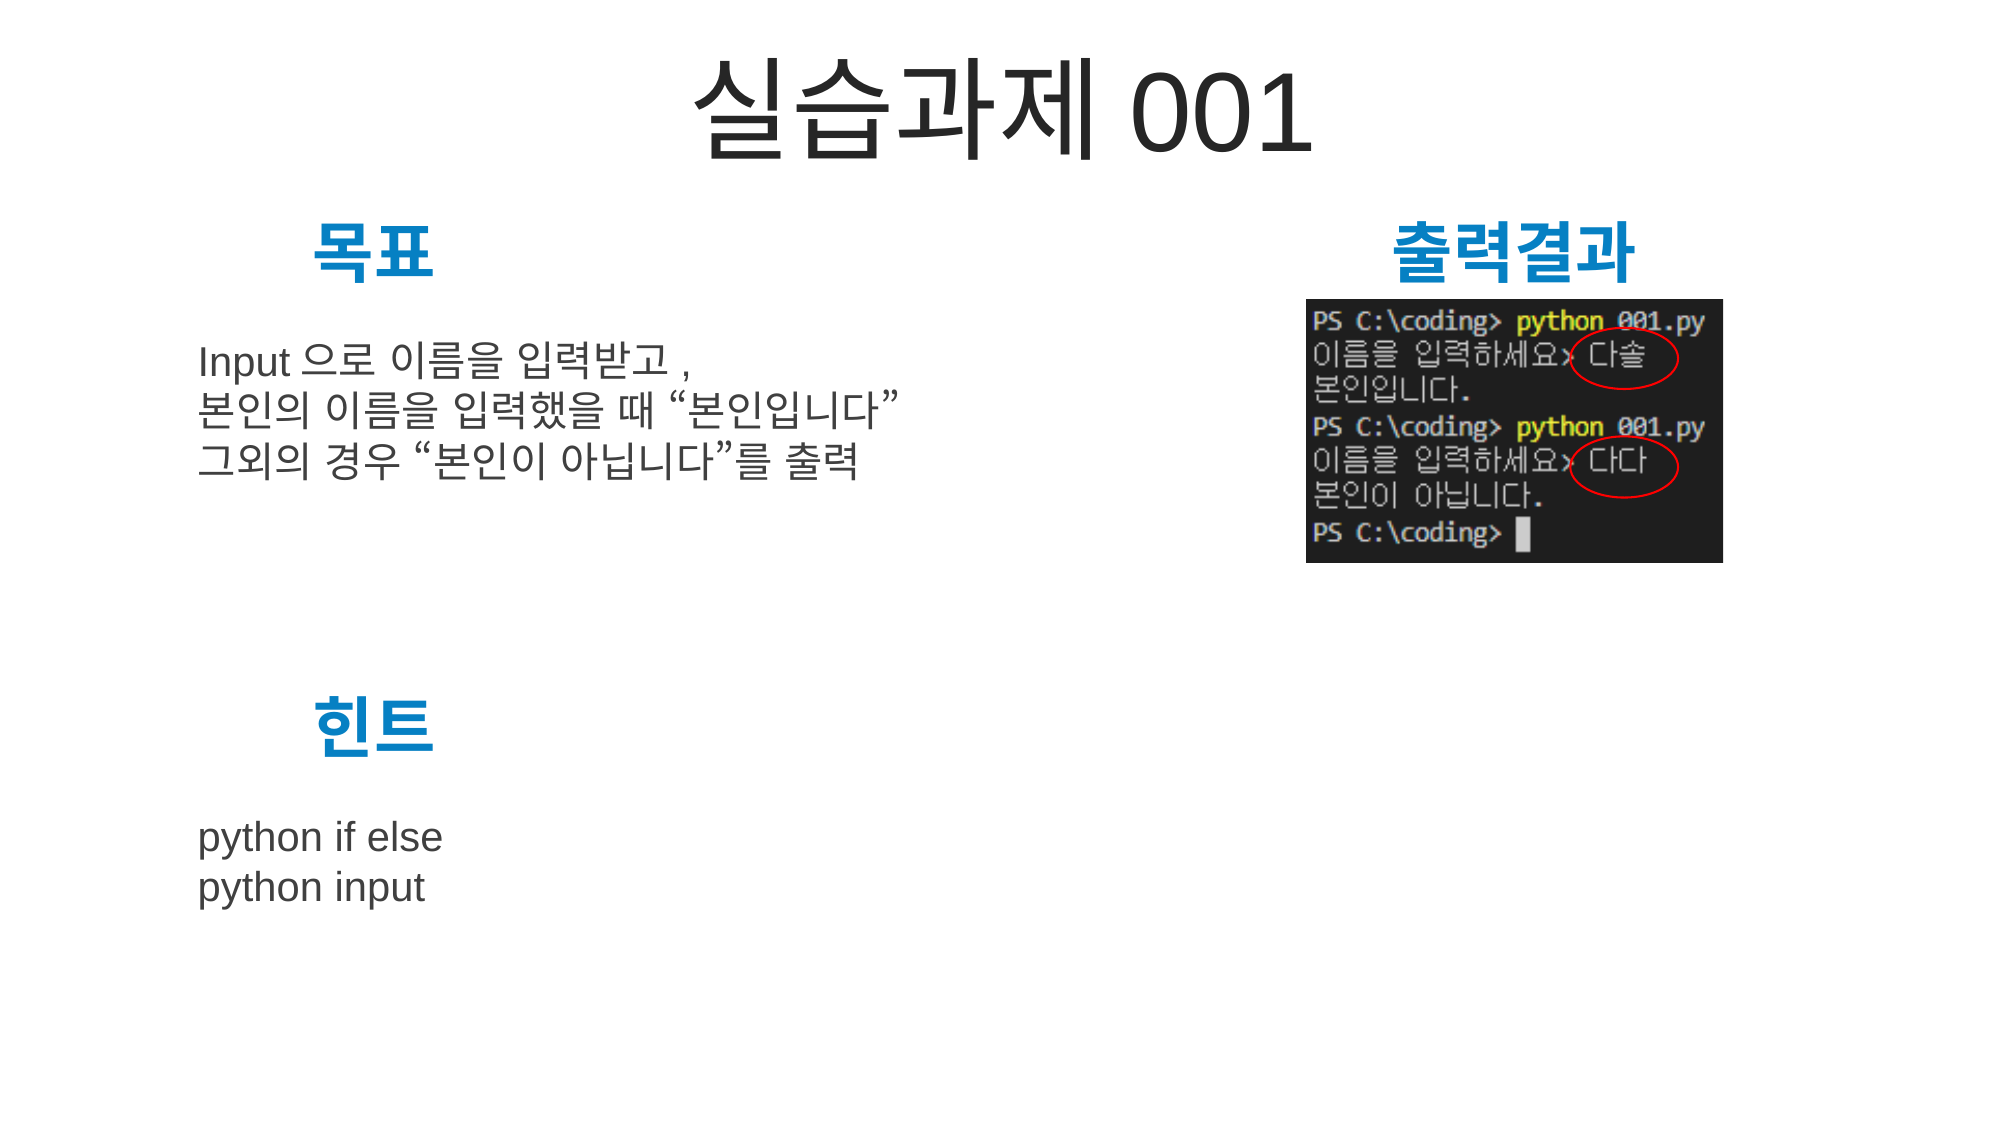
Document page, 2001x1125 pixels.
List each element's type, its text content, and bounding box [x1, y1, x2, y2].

text_box 목표 [0, 203, 1000, 298]
text_box Input으로 이름을 입력받고, 본인의 이름을 입력했을 때 “본인입니다” 그외의 경우 “본인이 아닙니다”를 출력 [182, 327, 1306, 493]
picture [1306, 299, 1724, 563]
text_box 출력결과 [1000, 203, 2000, 298]
text_box 힌트 [0, 678, 1000, 773]
text_box python if else python input [182, 802, 1435, 918]
list 실습과제001 [53, 55, 1952, 175]
